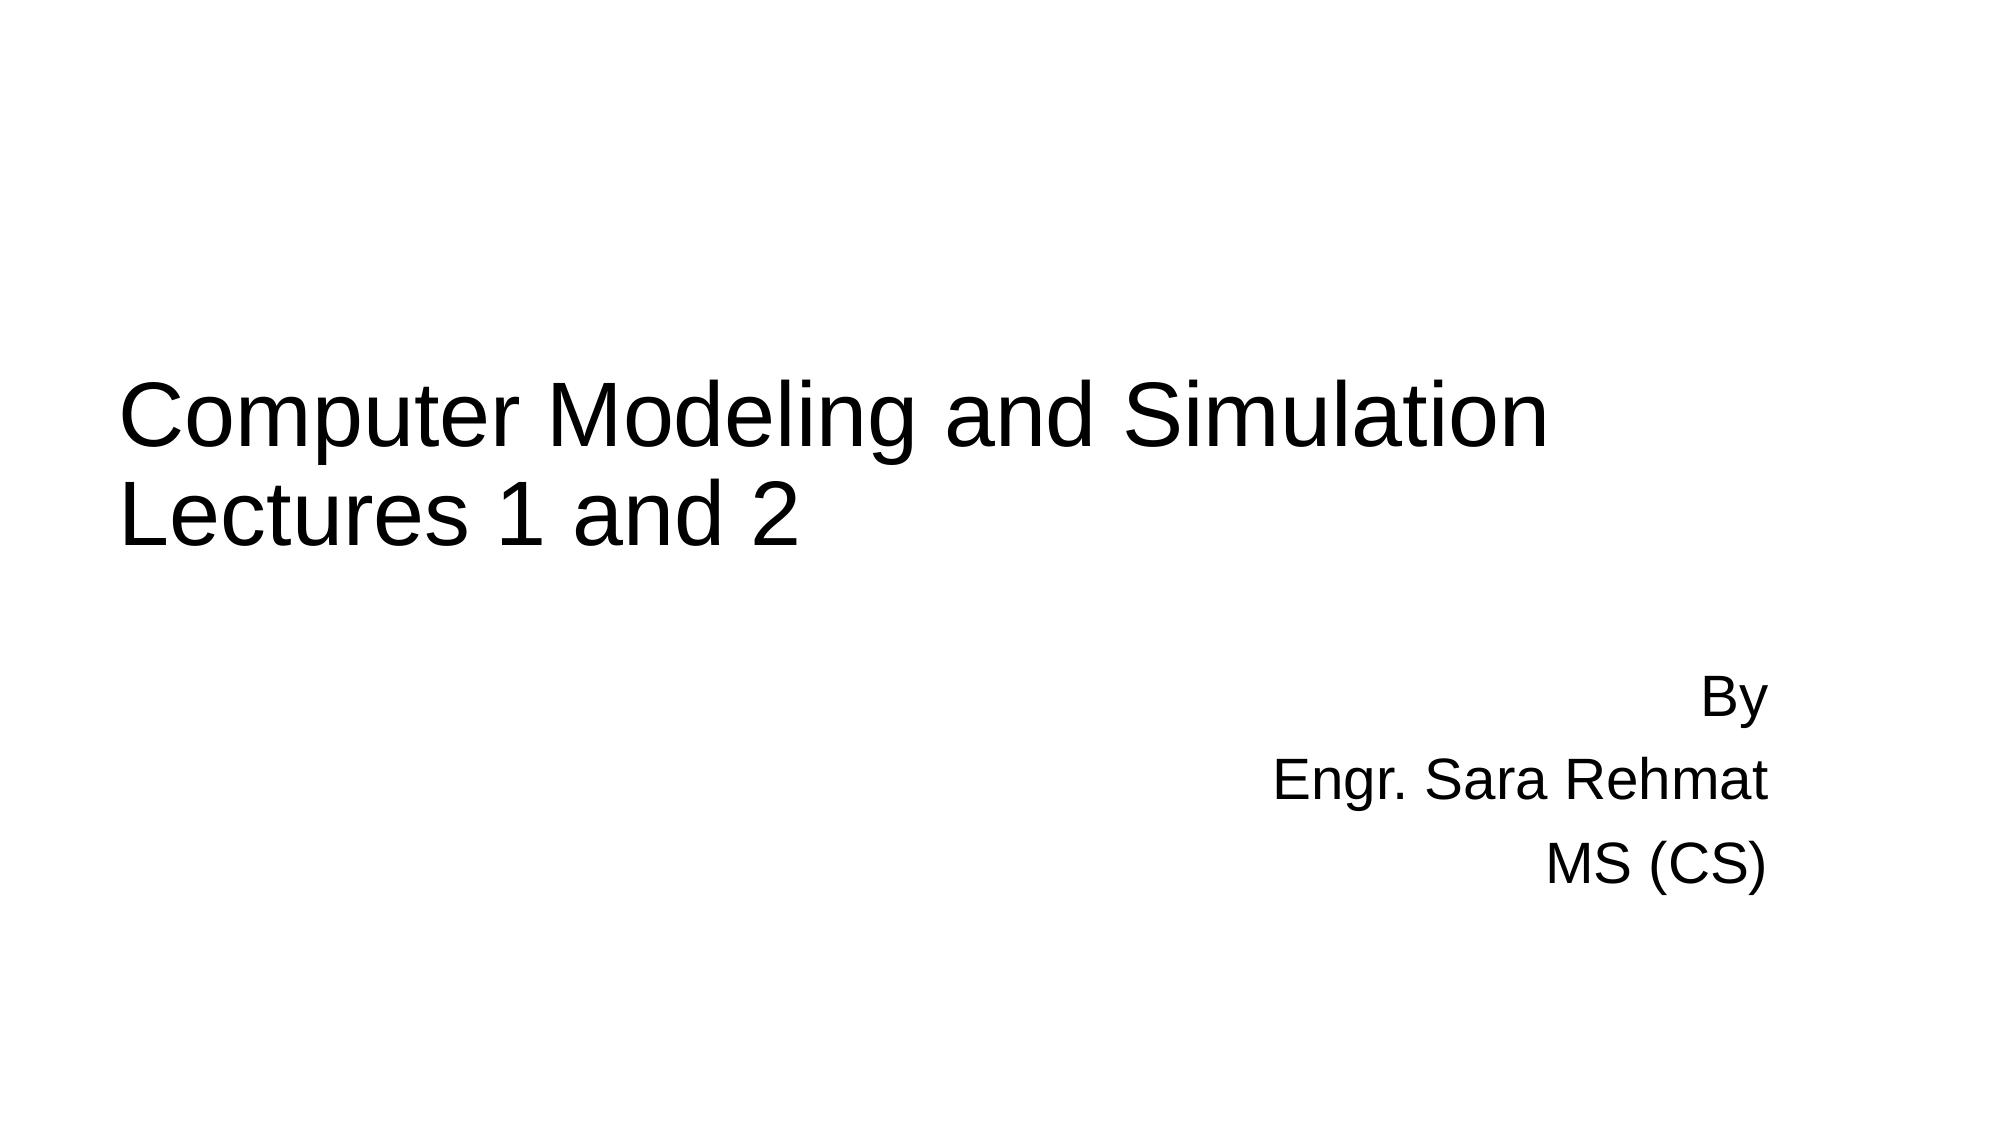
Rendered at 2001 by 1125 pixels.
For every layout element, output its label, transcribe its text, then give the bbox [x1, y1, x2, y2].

subtitle By Engr. Sara Rehmat MS (CS) [268, 645, 1769, 917]
title Computer Modeling and Simulation Lectures 1 and 2 [118, 371, 1919, 560]
